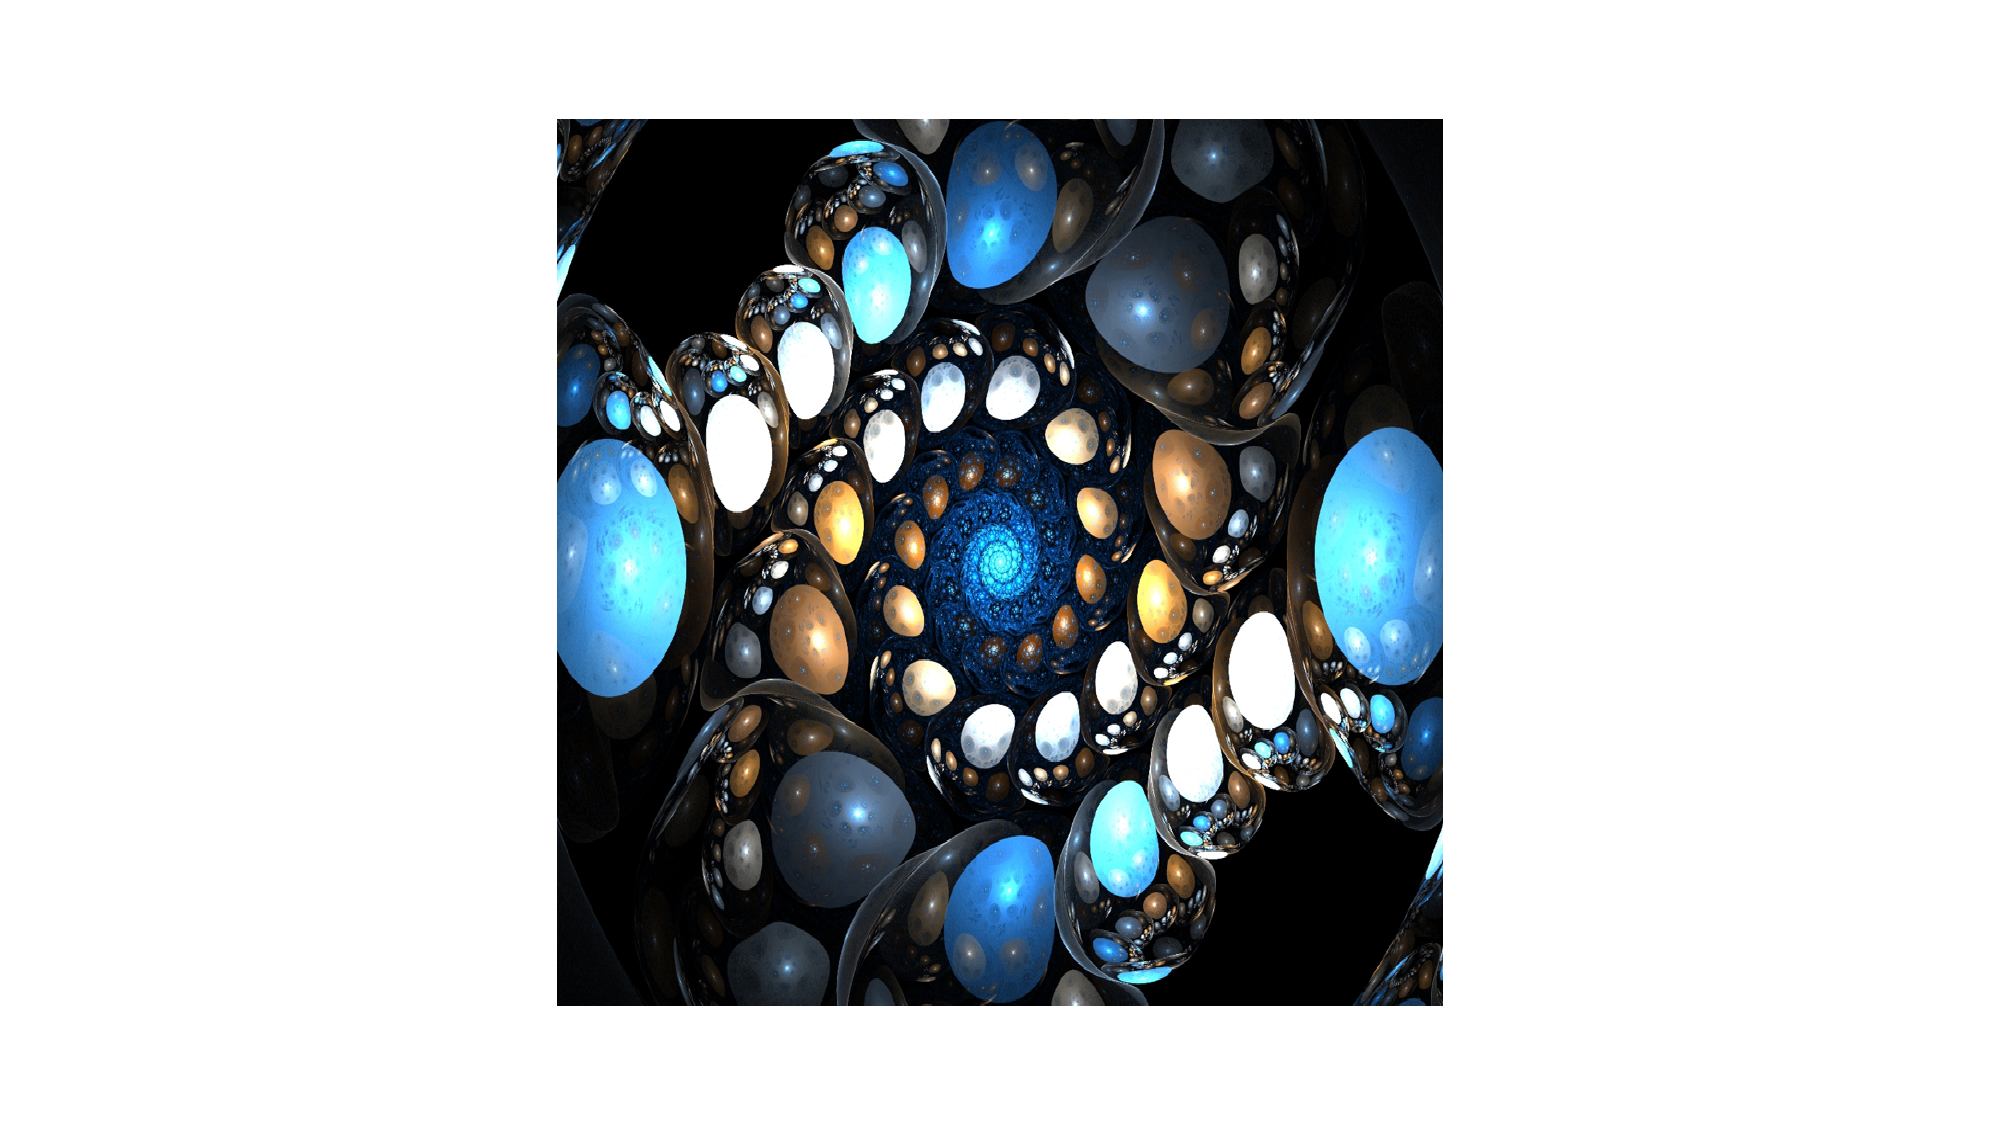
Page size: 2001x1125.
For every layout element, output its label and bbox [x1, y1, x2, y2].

picture [556, 119, 1443, 1006]
